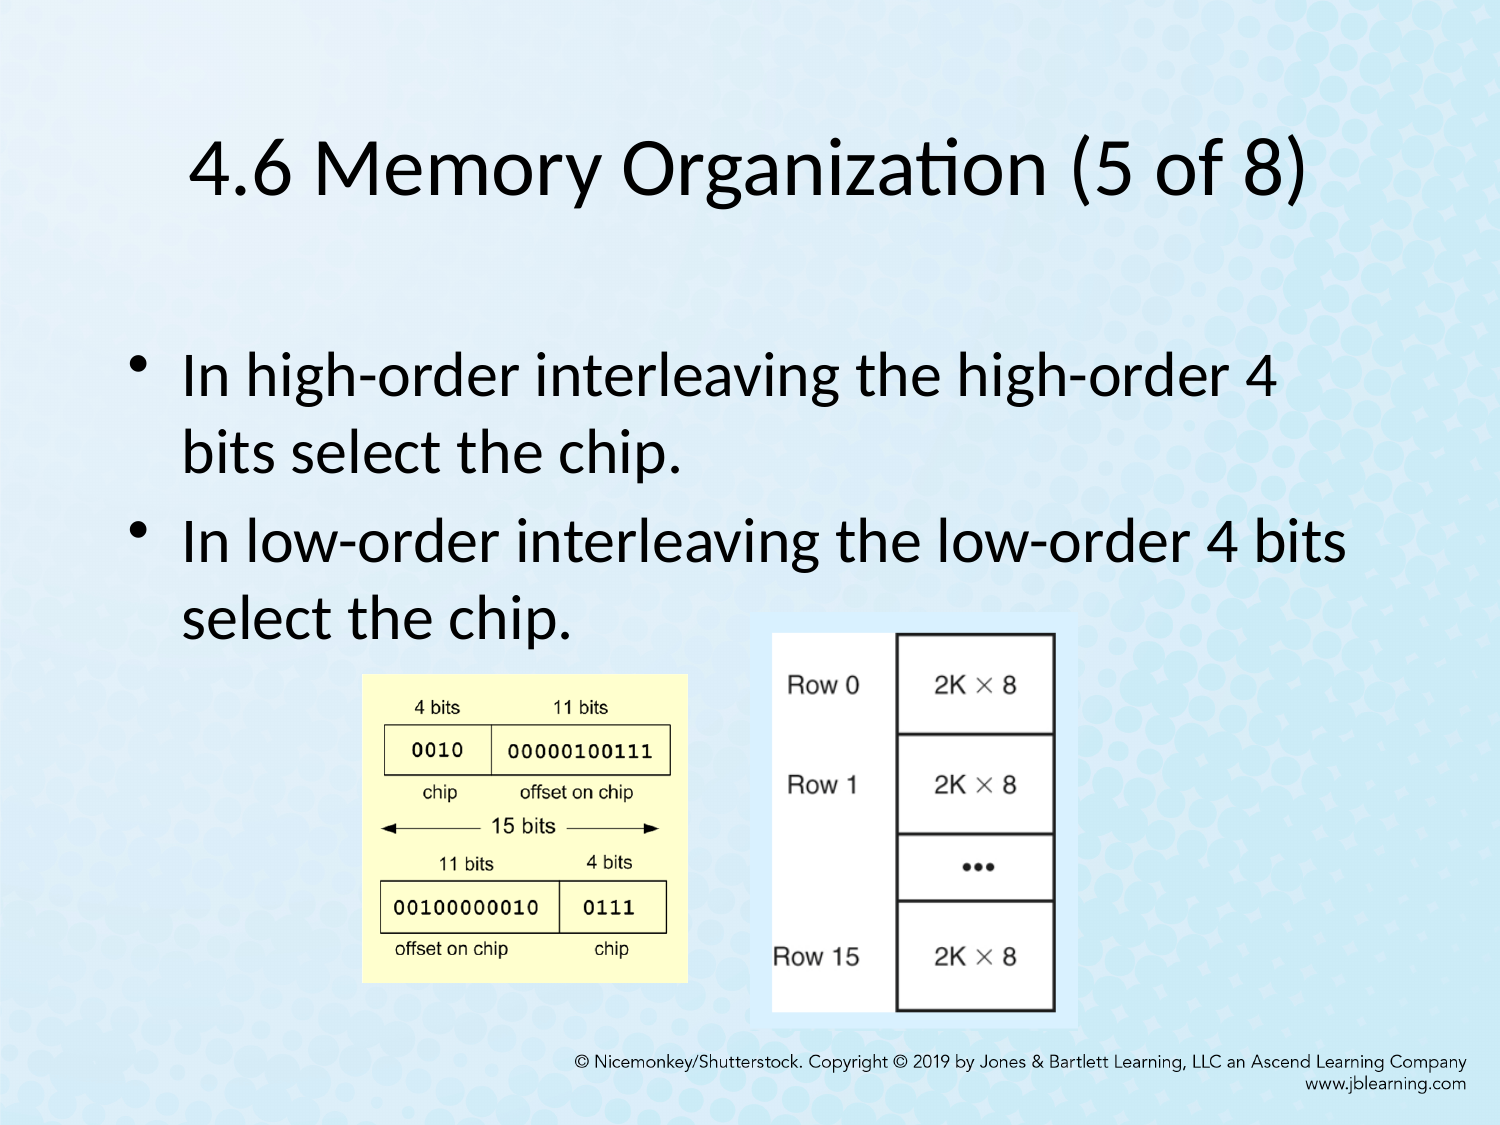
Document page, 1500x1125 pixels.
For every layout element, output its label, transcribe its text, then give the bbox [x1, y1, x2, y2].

title 4.6 Memory Organization (5 of 8) [112, 62, 1388, 263]
list In high-order interleaving the high-order 4 bits select the chip. In low-order interleaving the low-order 4 bits select the chip. [112, 324, 1388, 663]
picture [0, 0, 1500, 1125]
